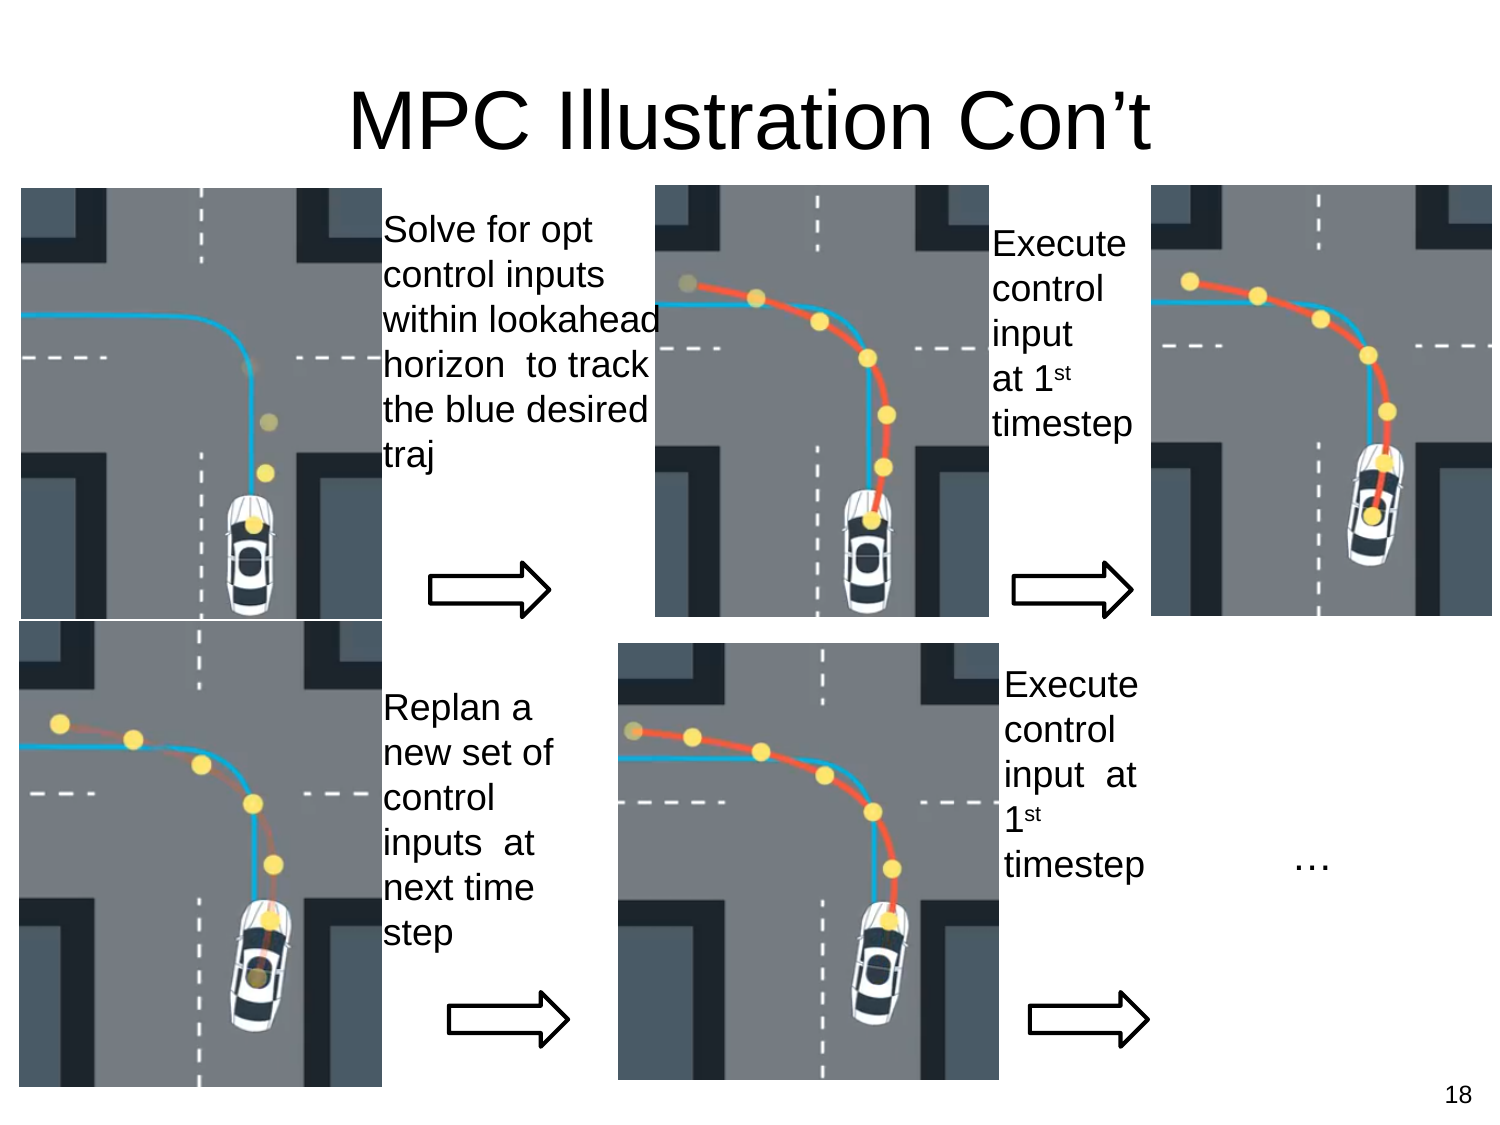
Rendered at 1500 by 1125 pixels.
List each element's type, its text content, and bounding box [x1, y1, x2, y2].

text_box … [1276, 821, 1349, 887]
slide_number 18 [1137, 1070, 1488, 1112]
title MPC Illustration Con’t [74, 44, 1426, 188]
picture [20, 188, 382, 619]
picture [19, 621, 382, 1088]
text_box [430, 562, 550, 618]
picture [655, 184, 989, 617]
text_box [448, 992, 569, 1047]
text_box [1029, 992, 1148, 1047]
picture [617, 642, 999, 1081]
picture [1151, 184, 1492, 616]
text_box [1013, 562, 1132, 618]
